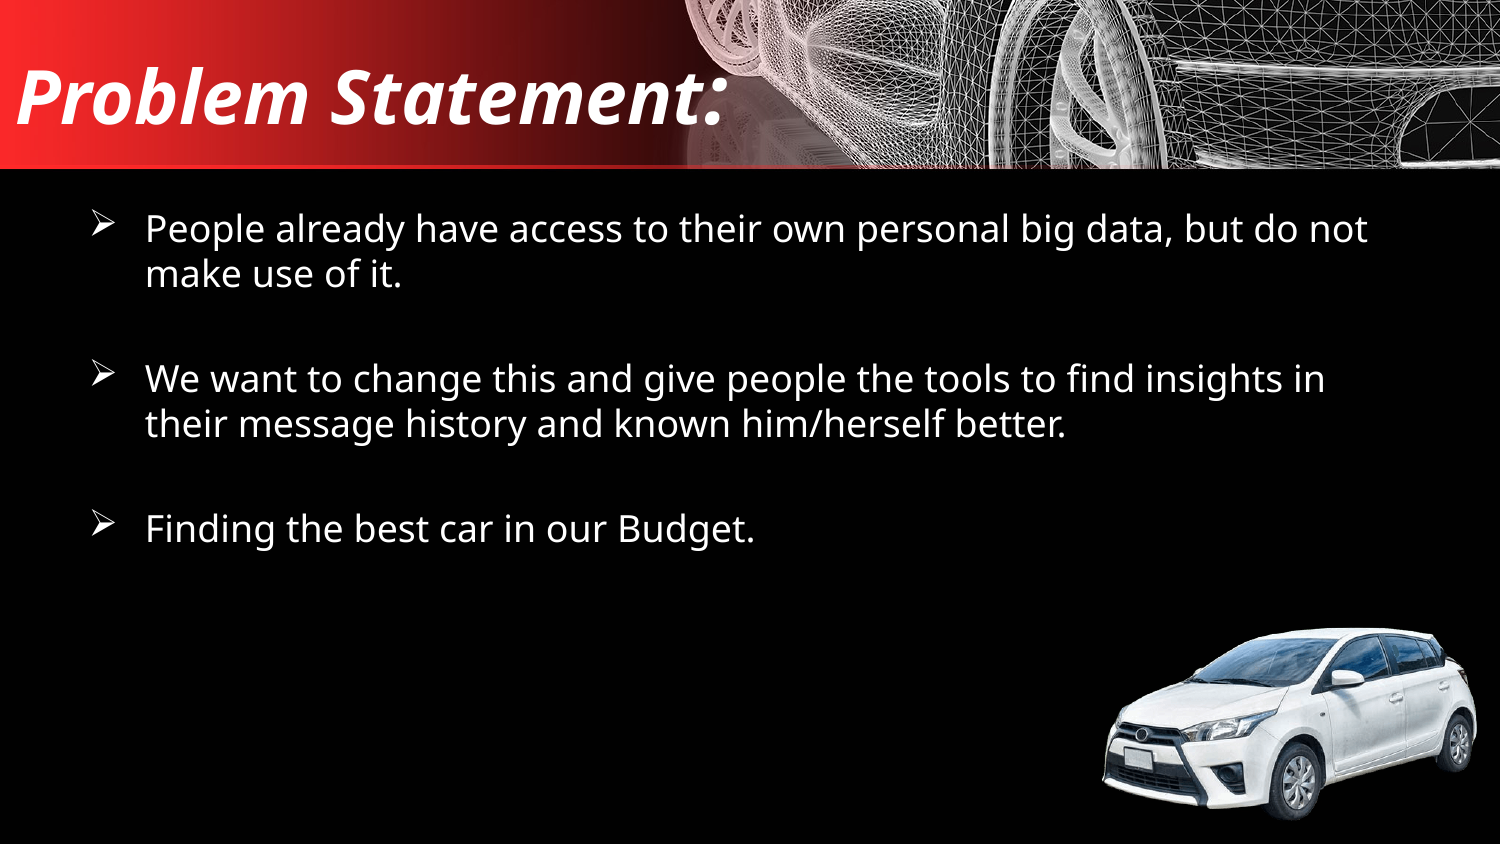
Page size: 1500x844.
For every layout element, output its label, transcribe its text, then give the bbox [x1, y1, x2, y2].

picture [0, 0, 1500, 844]
title Problem Statement: [0, 28, 1348, 155]
list People already have access to their own personal big data, but do not make use of it. We want to change this and give people the tools to find insights in their message history and known him/herself better. Finding the best car in our Budget. [73, 197, 1427, 798]
